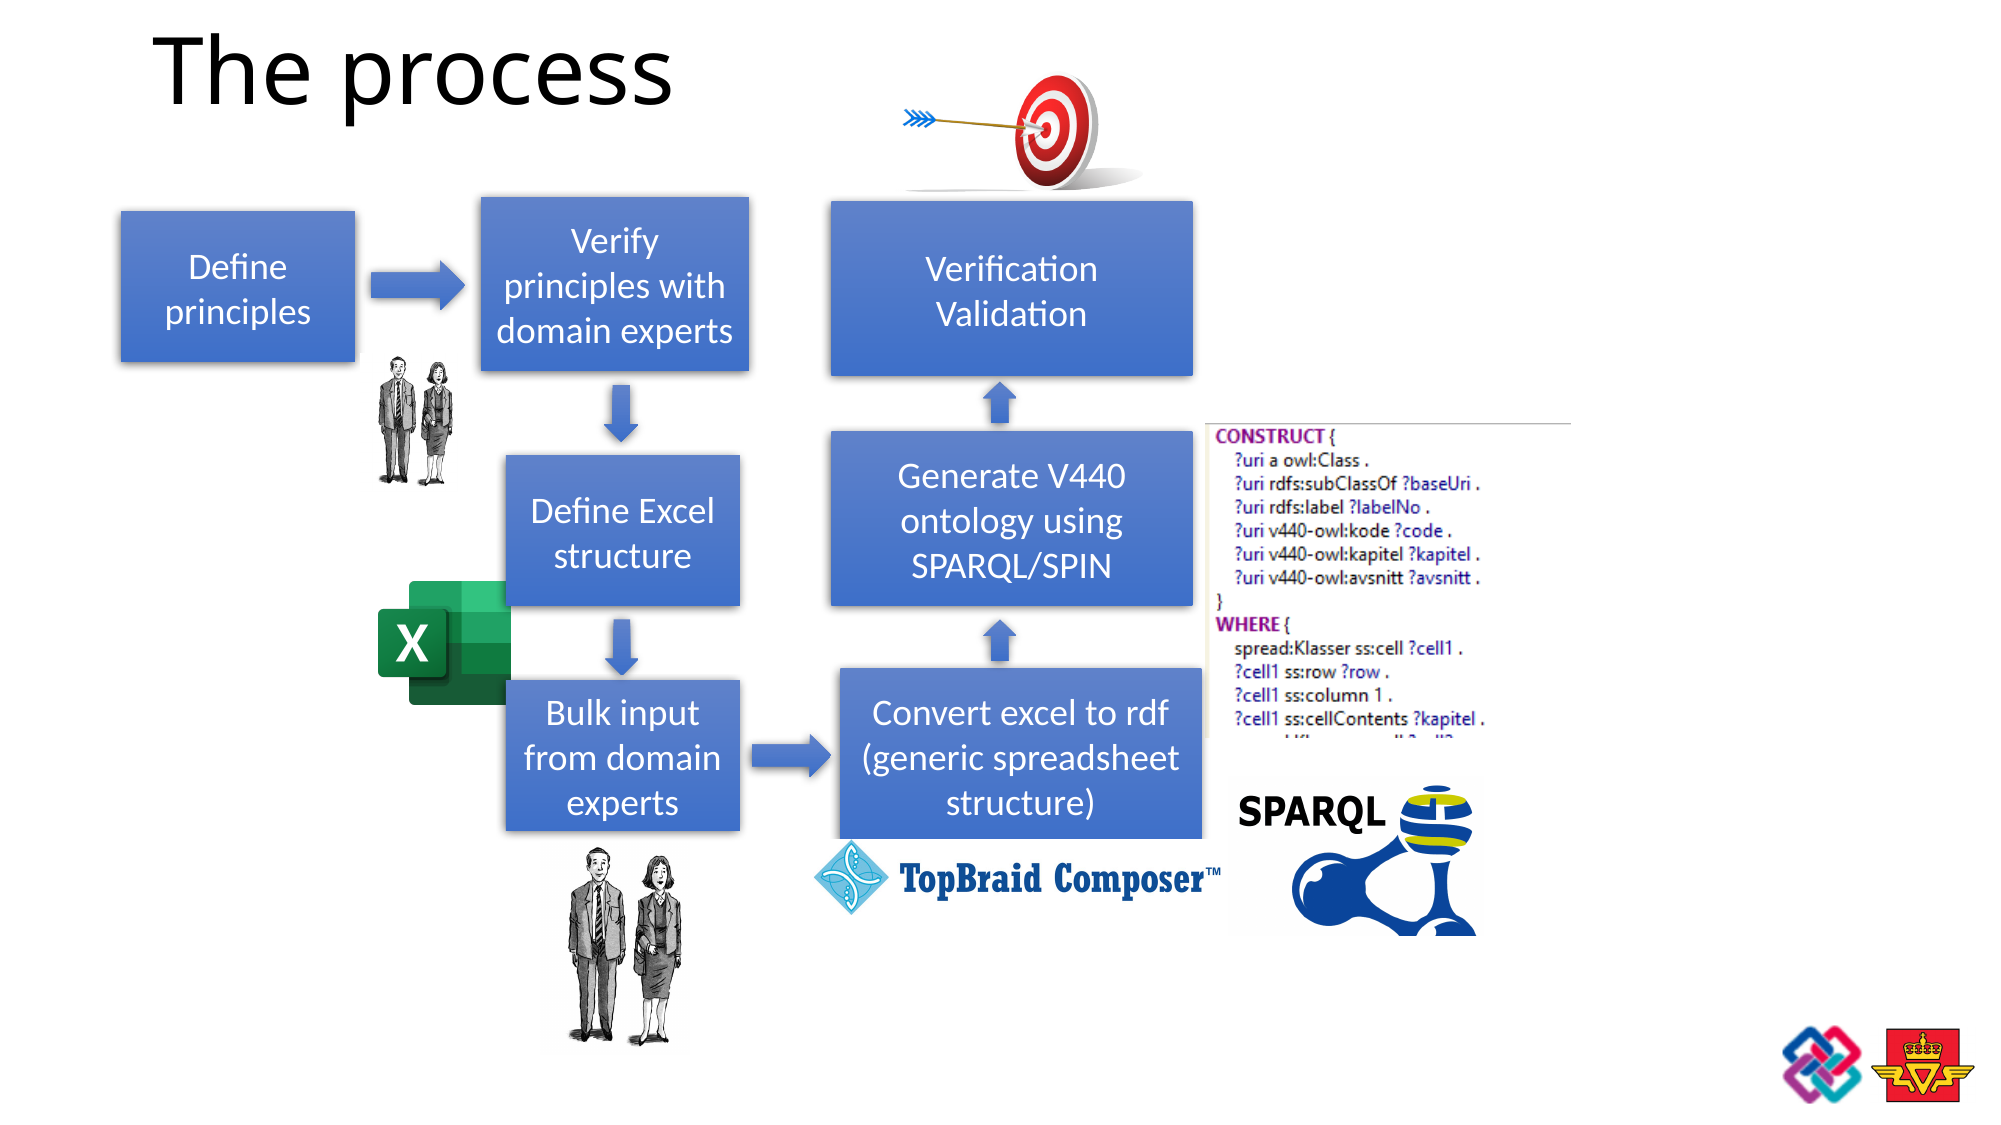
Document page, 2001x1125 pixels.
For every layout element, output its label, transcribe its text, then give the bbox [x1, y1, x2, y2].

text_box Convert excel to rdf (generic spreadsheet structure) [840, 668, 1202, 839]
text_box [751, 733, 832, 777]
text_box [371, 260, 466, 311]
text_box Define principles [121, 211, 355, 362]
text_box [605, 619, 639, 676]
text_box The process [137, 17, 1863, 212]
picture [1205, 423, 1571, 738]
picture [1228, 776, 1484, 936]
text_box [983, 386, 1017, 424]
text_box Define Excel structure [505, 455, 740, 606]
picture [360, 353, 458, 492]
picture [378, 581, 511, 705]
picture [540, 842, 690, 1055]
picture [812, 839, 1221, 915]
text_box Generate V440 ontology using SPARQL/SPIN [831, 431, 1193, 606]
text_box Verification Validation [831, 201, 1193, 376]
text_box [604, 384, 639, 442]
picture [1778, 1022, 1863, 1106]
text_box Bulk input from domain experts [505, 680, 740, 831]
text_box Verify principles with domain experts [481, 197, 749, 371]
picture [1870, 1027, 1976, 1103]
text_box [983, 619, 1017, 662]
picture [895, 68, 1146, 196]
